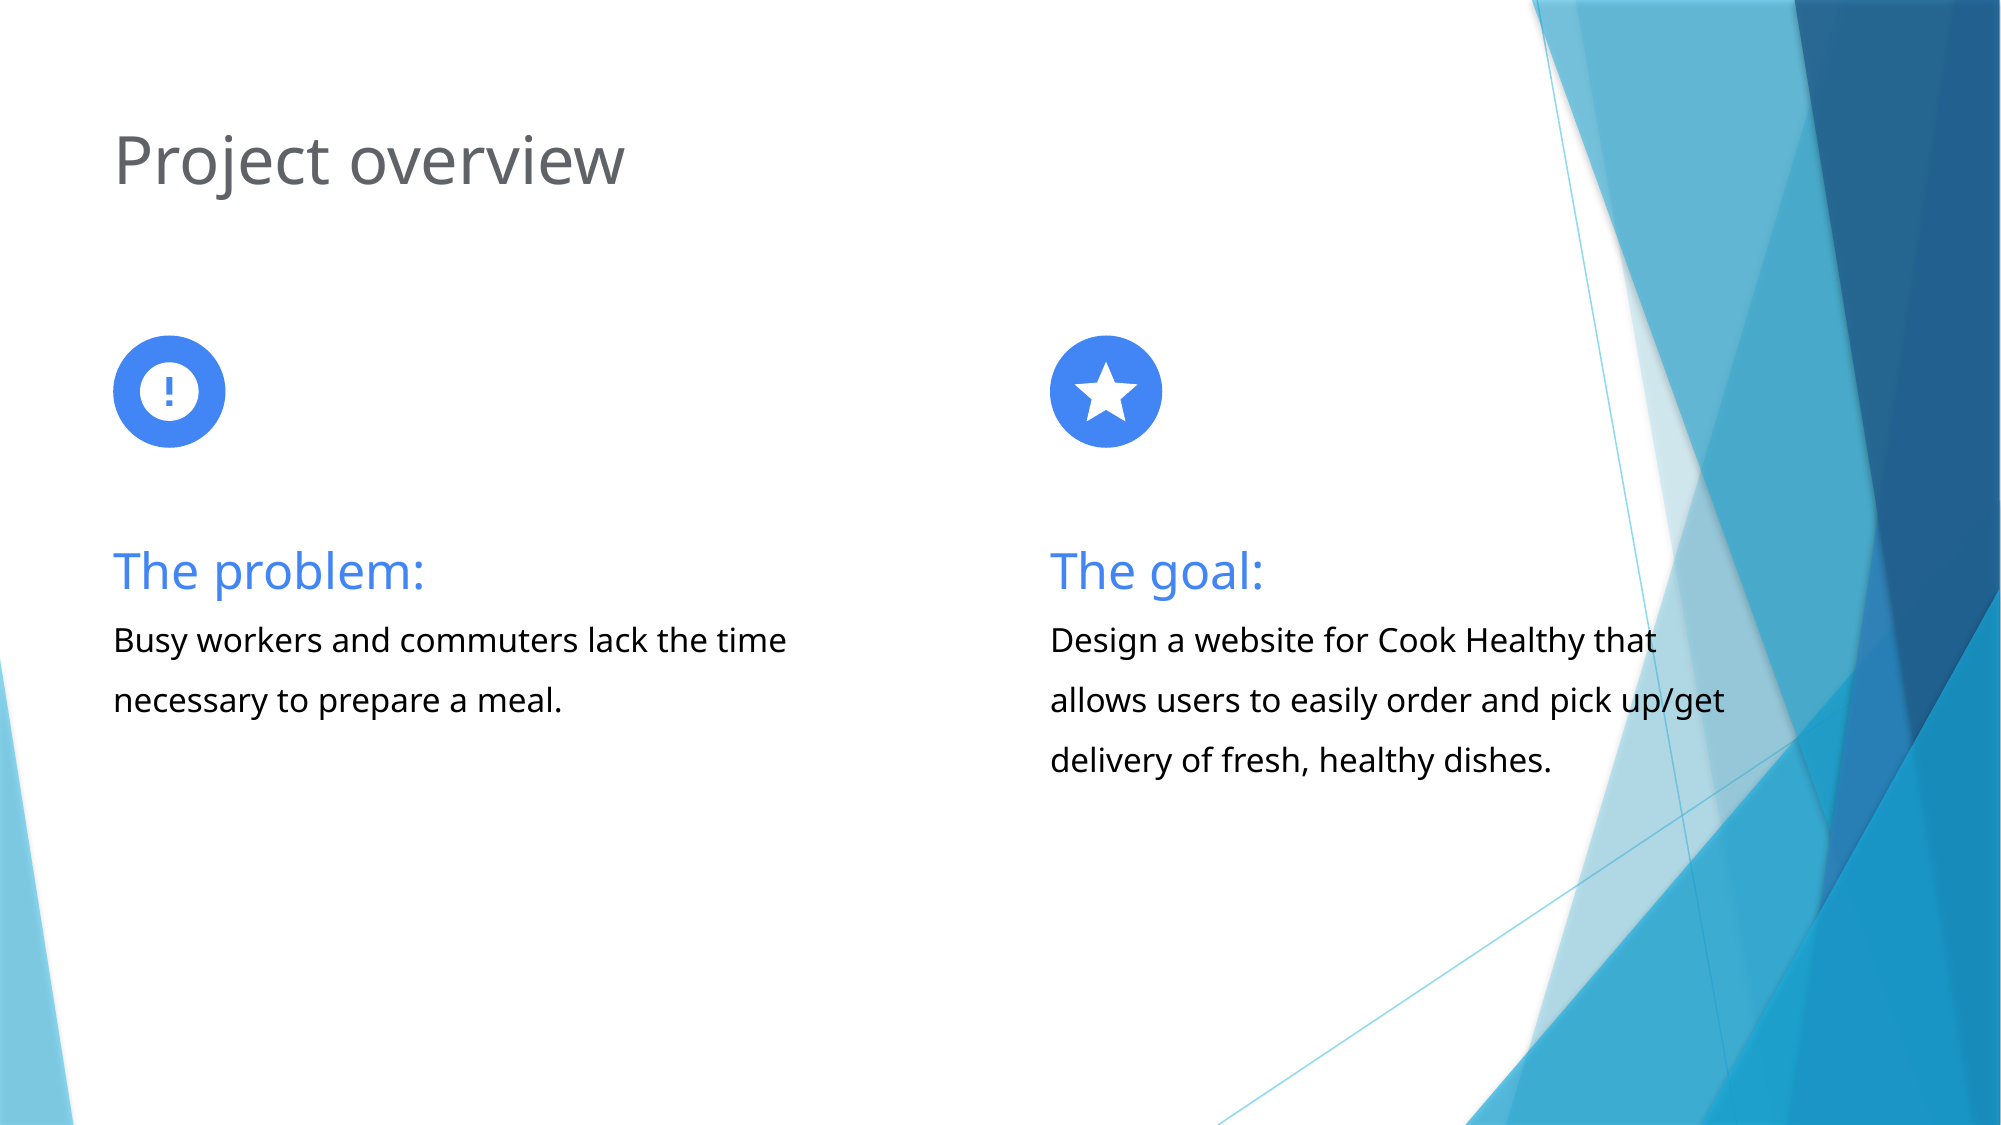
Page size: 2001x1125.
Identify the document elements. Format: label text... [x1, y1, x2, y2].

text_box [140, 362, 199, 421]
text_box Project overview [113, 97, 1460, 218]
text_box The goal: Design a website for Cook Healthy that allows users to easily order and pick up/get delivery of fresh, healthy dishes. [1050, 489, 1767, 800]
text_box [1074, 361, 1138, 422]
text_box The problem: Busy workers and commuters lack the time necessary to prepare a meal. [113, 489, 867, 740]
text_box [113, 335, 226, 448]
text_box [1050, 335, 1163, 448]
